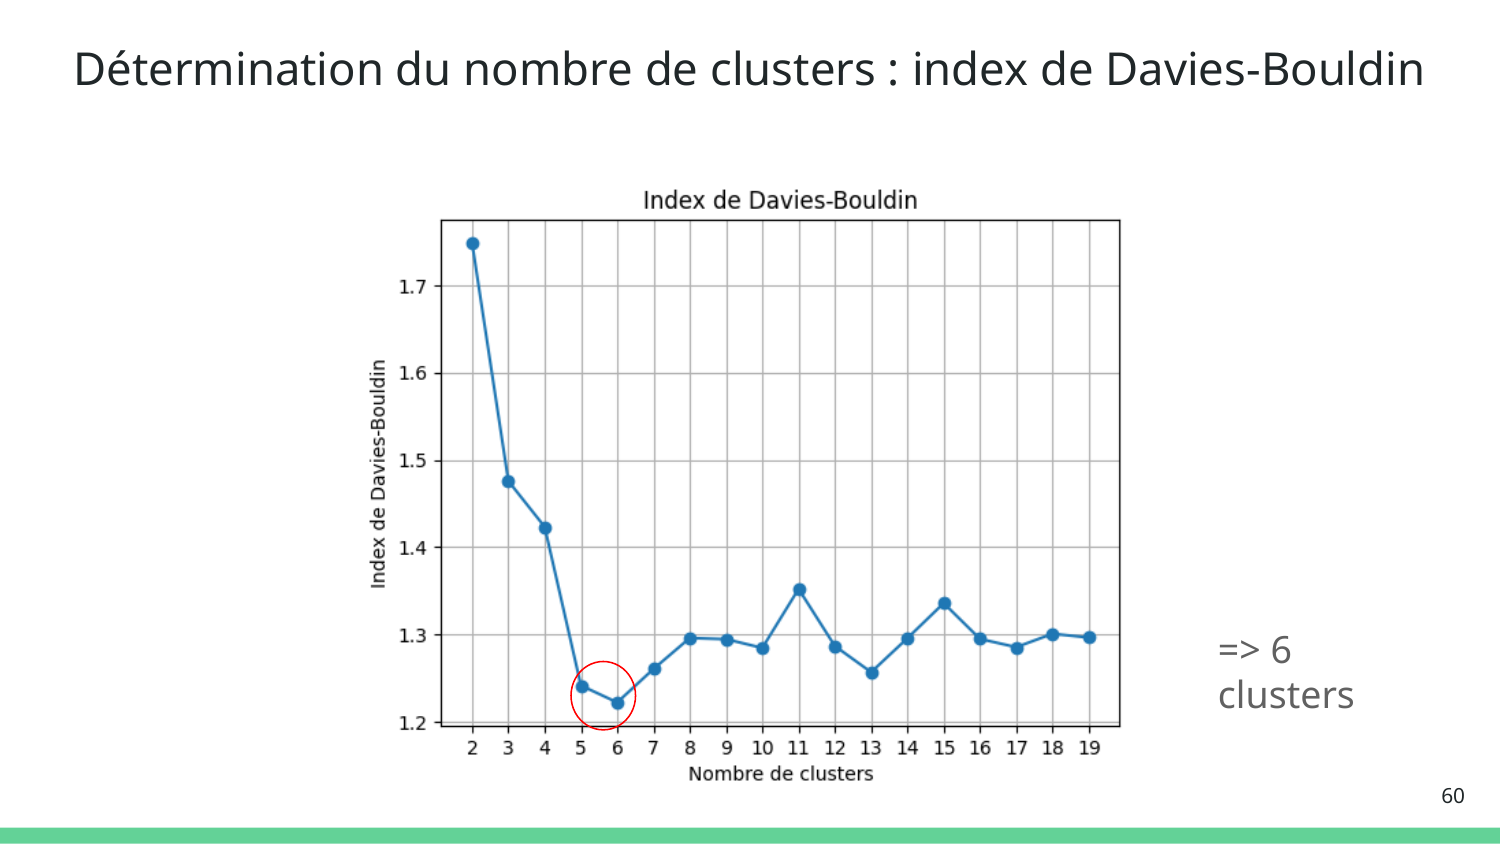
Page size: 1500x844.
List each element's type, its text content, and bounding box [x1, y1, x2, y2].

title Détermination du nombre de clusters : index de Davies-Bouldin [51, 25, 1449, 120]
text_box => 6 clusters [1202, 610, 1449, 750]
slide_number ‹#› [1389, 764, 1480, 830]
picture [352, 172, 1148, 794]
